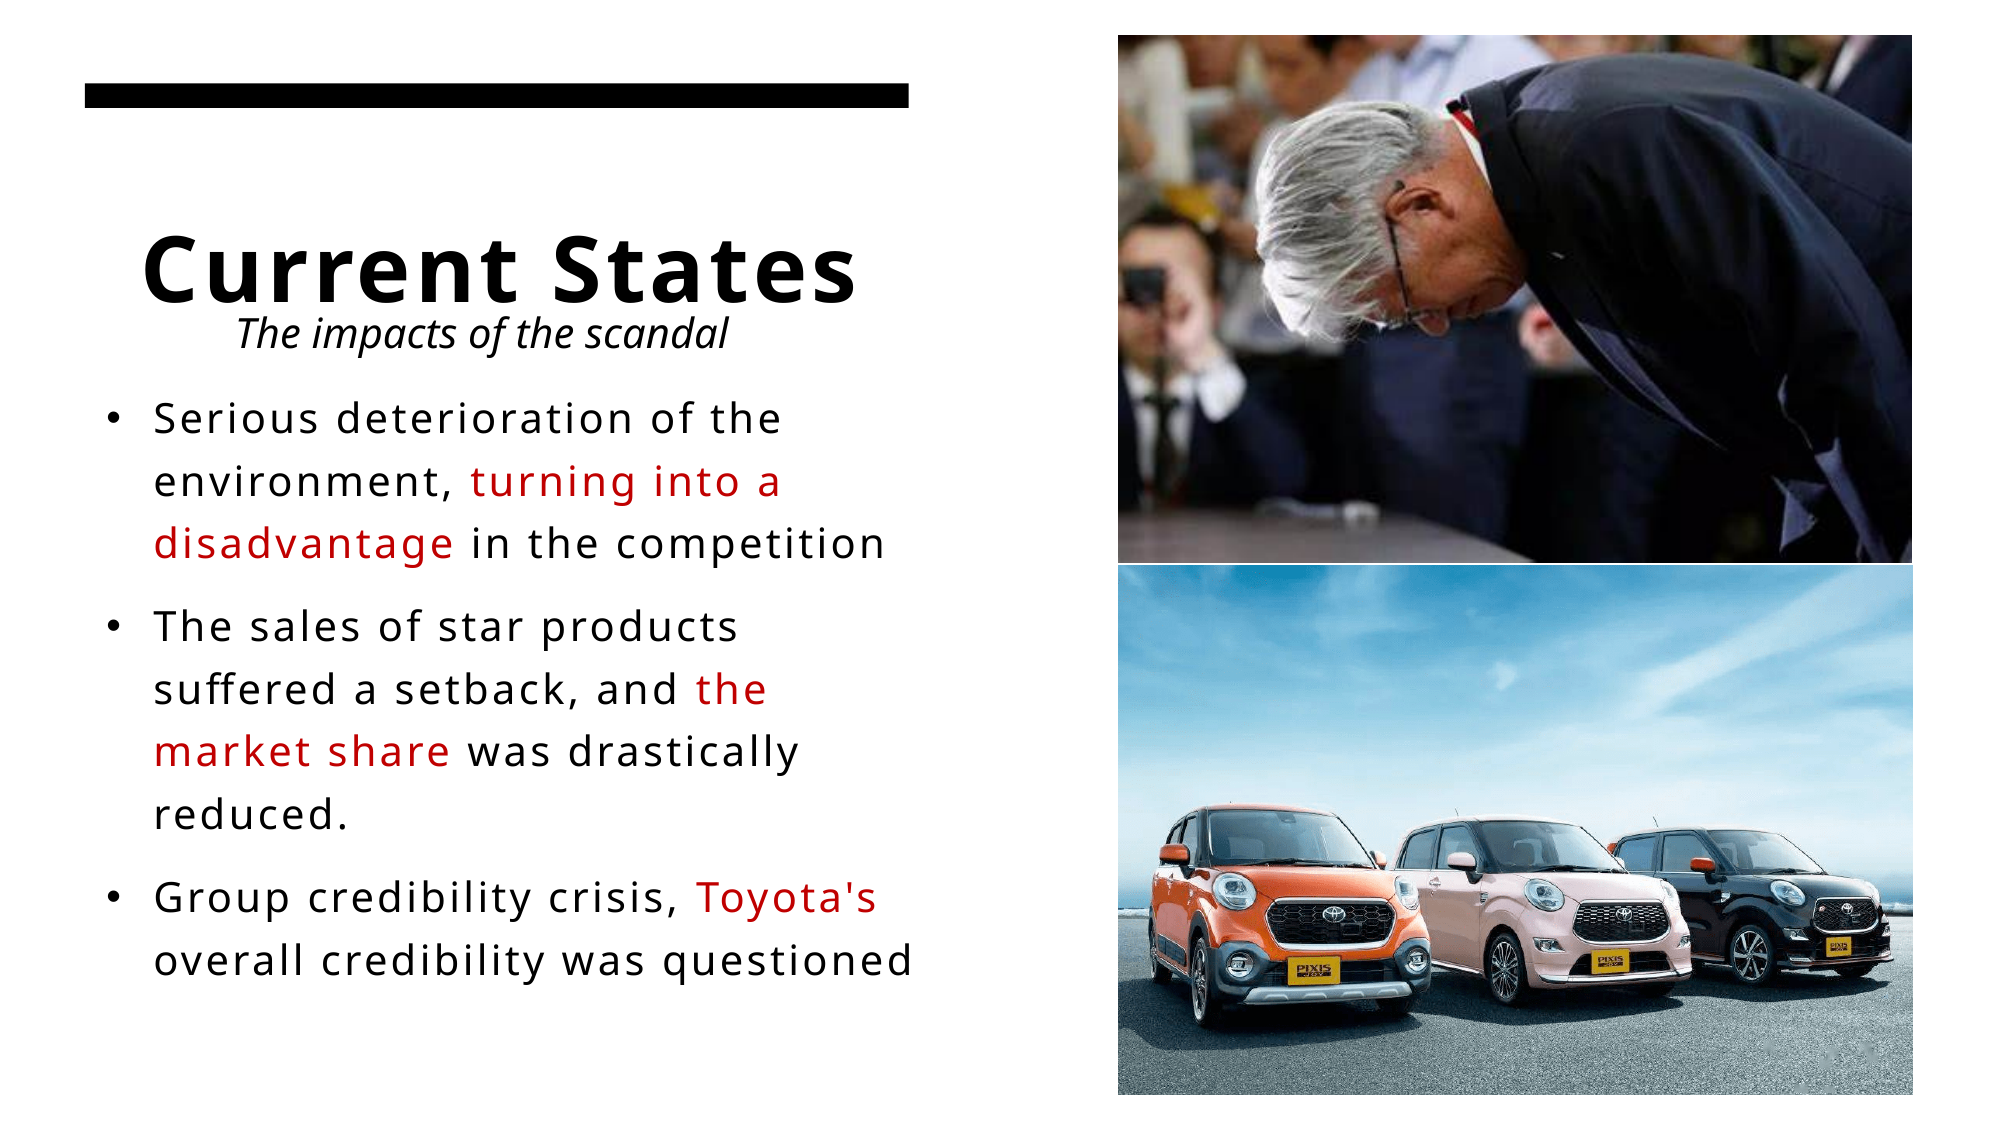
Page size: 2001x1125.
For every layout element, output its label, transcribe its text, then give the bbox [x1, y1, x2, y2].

picture [1117, 564, 1913, 1095]
picture [1117, 34, 1912, 563]
text_box The impacts of the scandal [220, 299, 784, 365]
title Current States [122, 192, 882, 333]
list Serious deterioration of the environment, turning into a disadvantage in the competition The sales of star products suffered a setback, and the market share was drastically reduced. Group credibility crisis, Toyota's overall credibility was questioned [88, 471, 960, 999]
